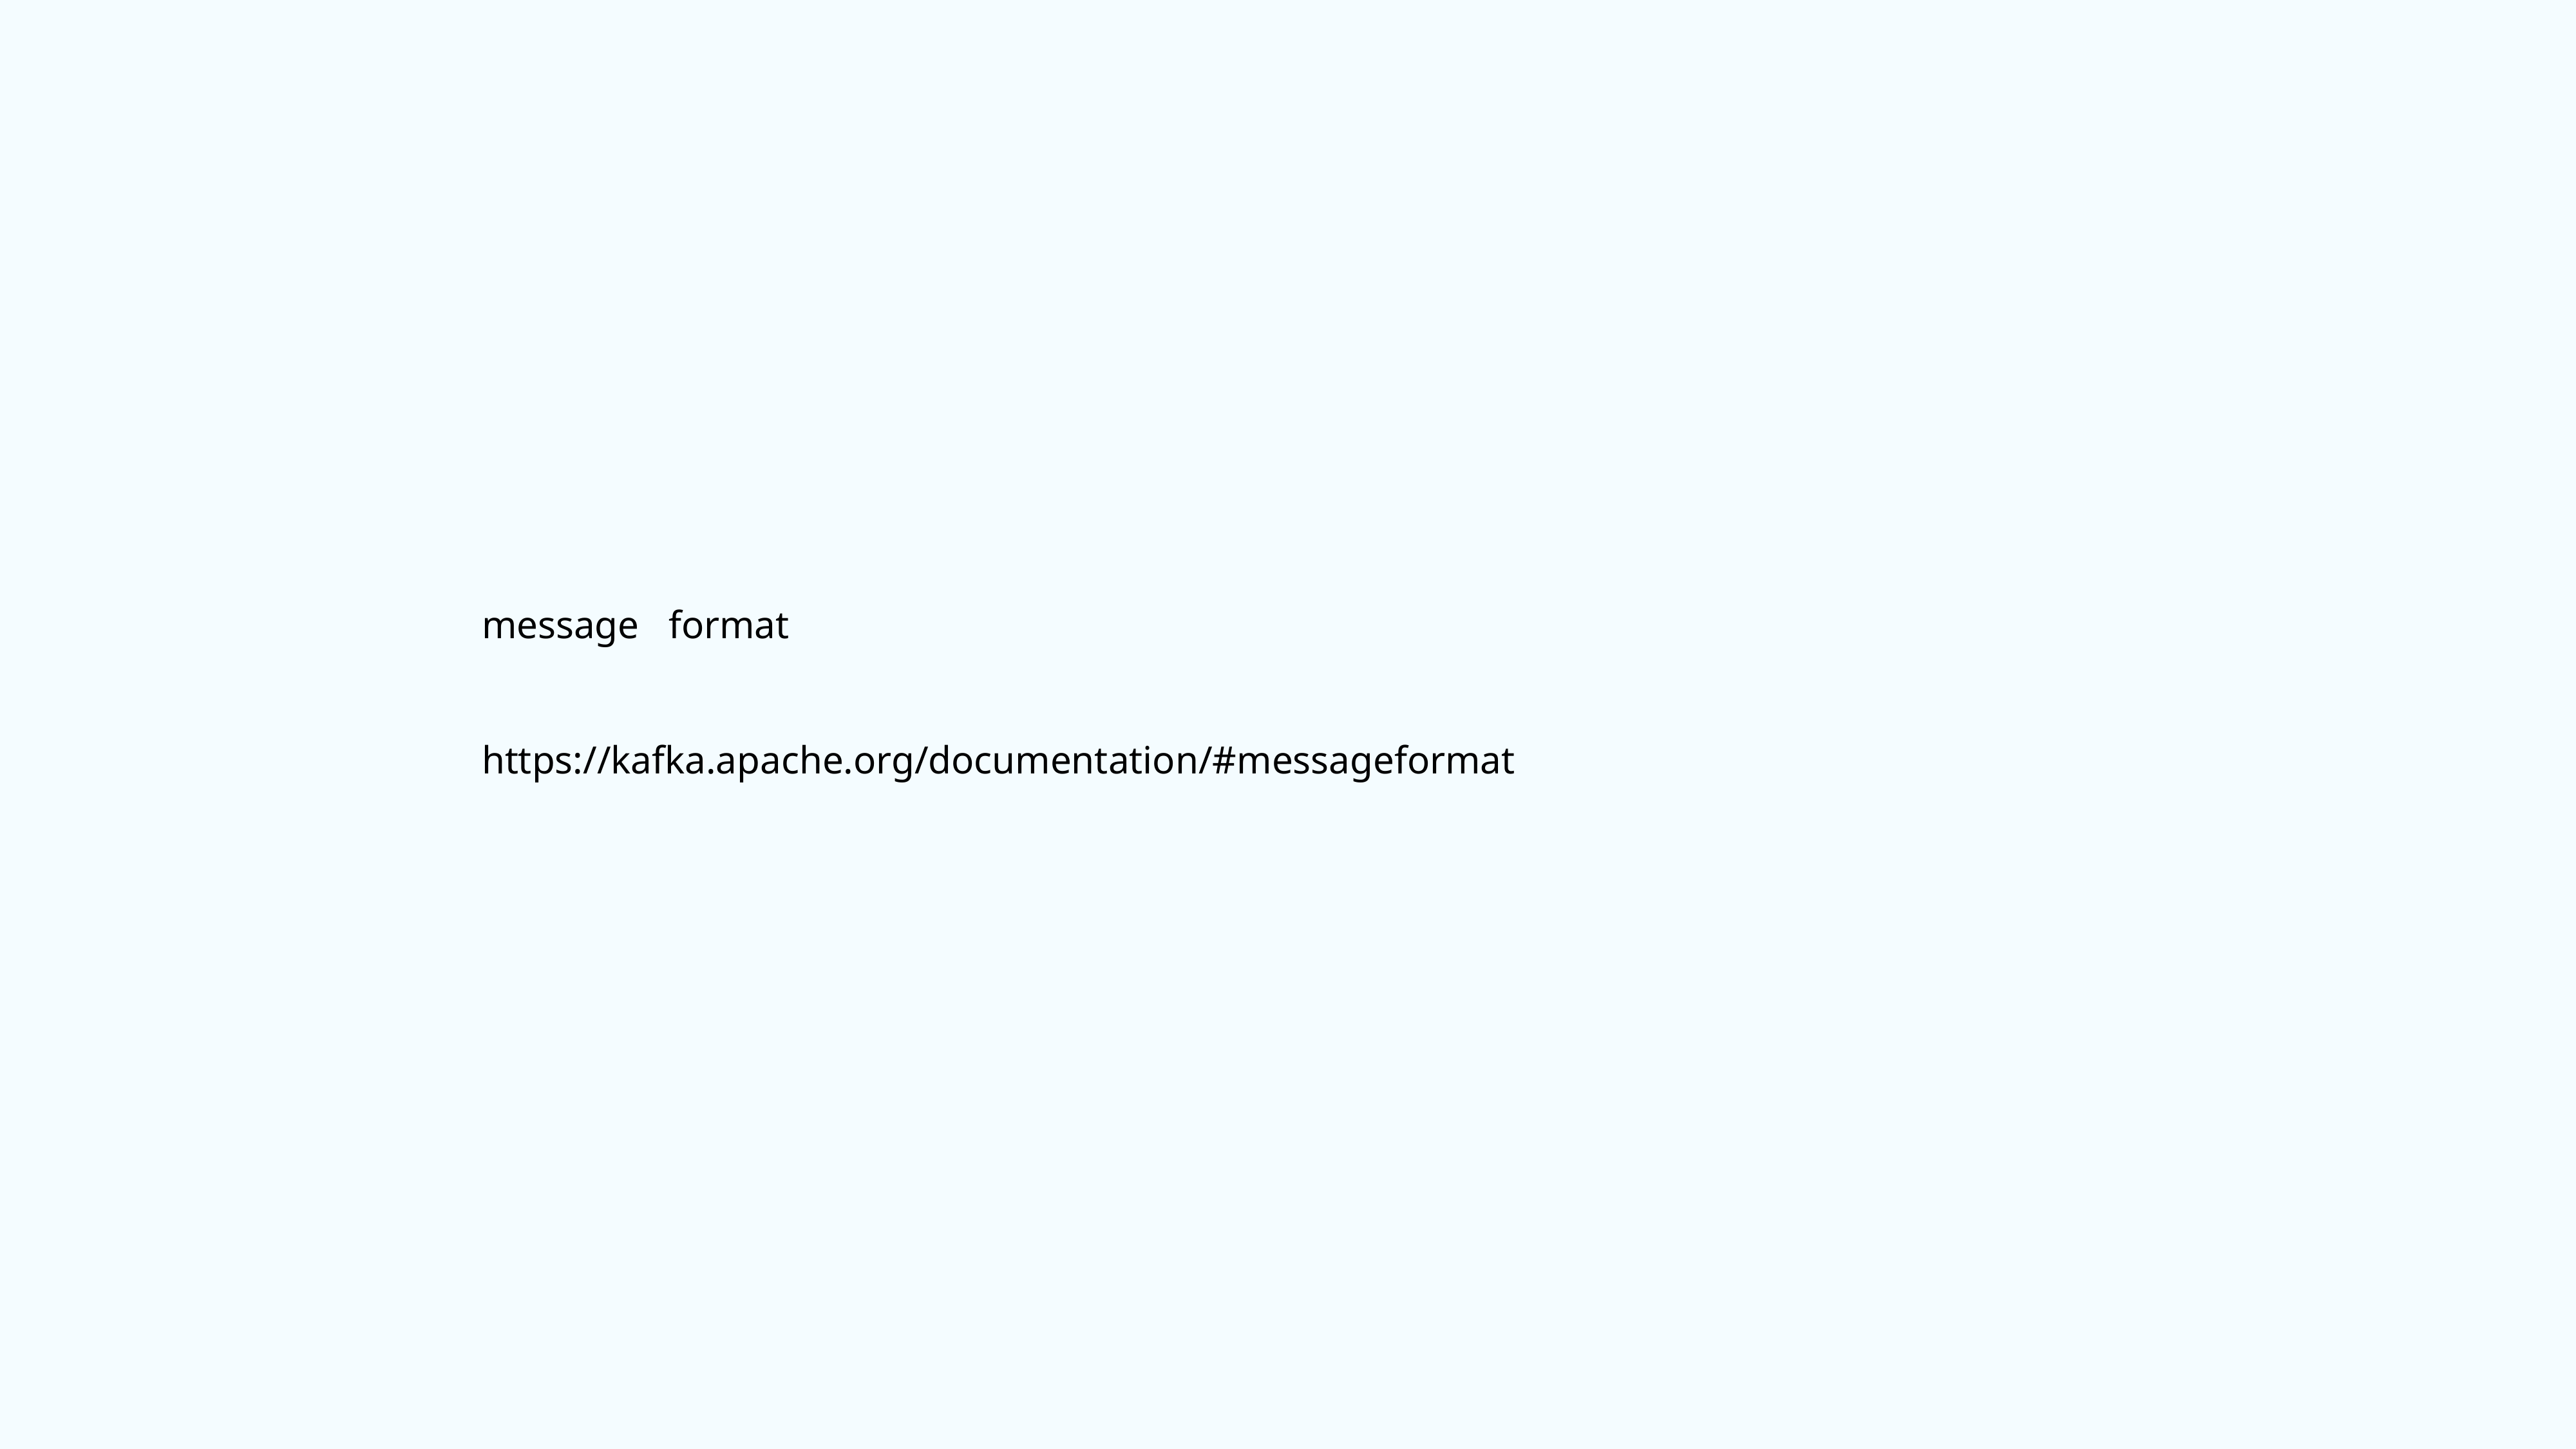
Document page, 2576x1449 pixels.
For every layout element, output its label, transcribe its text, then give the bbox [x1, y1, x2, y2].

text_box message format https://kafka.apache.org/documentation/#messageformat [472, 596, 2293, 786]
